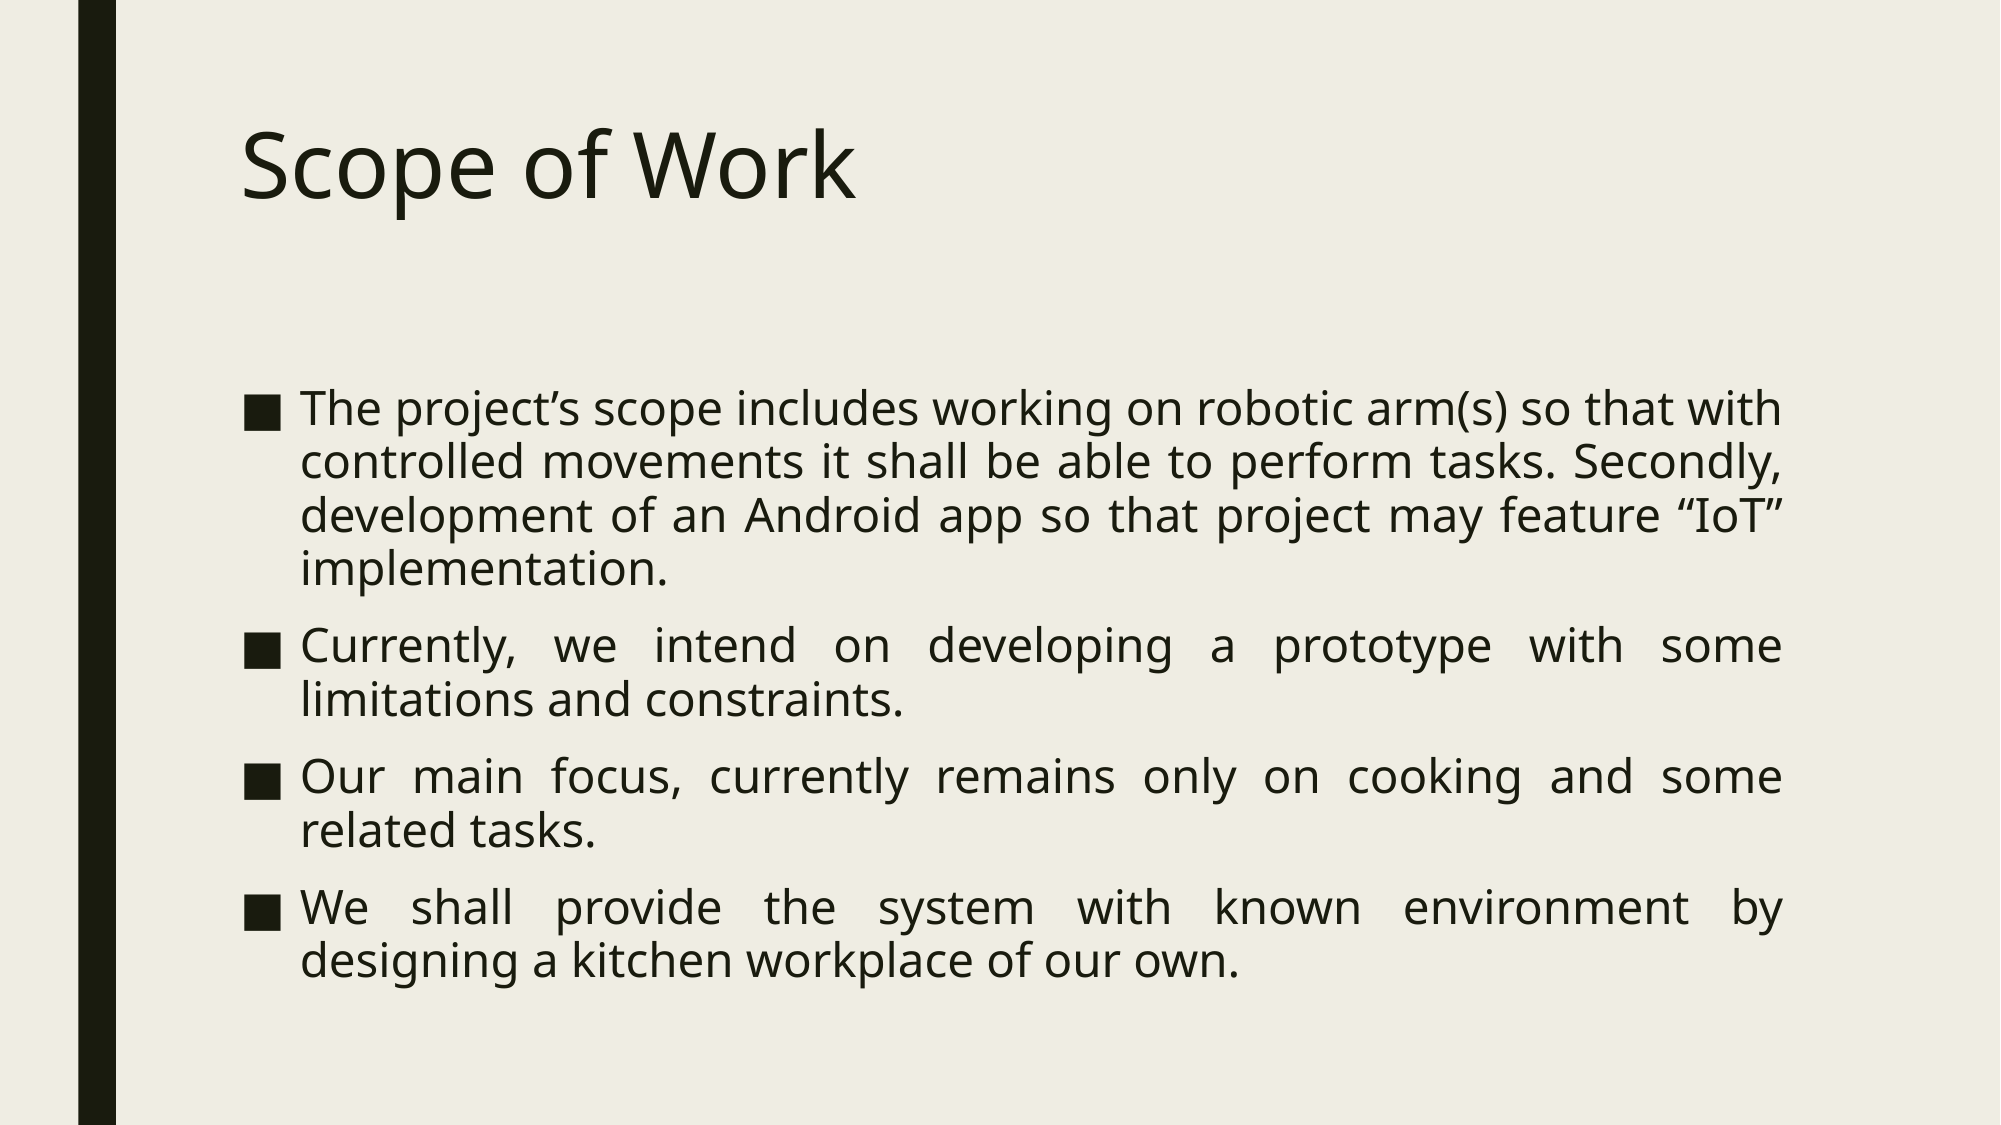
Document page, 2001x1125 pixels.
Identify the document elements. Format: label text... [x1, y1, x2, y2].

title Scope of Work [225, 112, 1800, 357]
list The project’s scope includes working on robotic arm(s) so that with controlled movements it shall be able to perform tasks. Secondly, development of an Android app so that project may feature “IoT” implementation. Currently, we intend on developing a prototype with some limitations and constraints. Our main focus, currently remains only on cooking and some related tasks. We shall provide the system with known environment by designing a kitchen workplace of our own. [225, 375, 1800, 1000]
